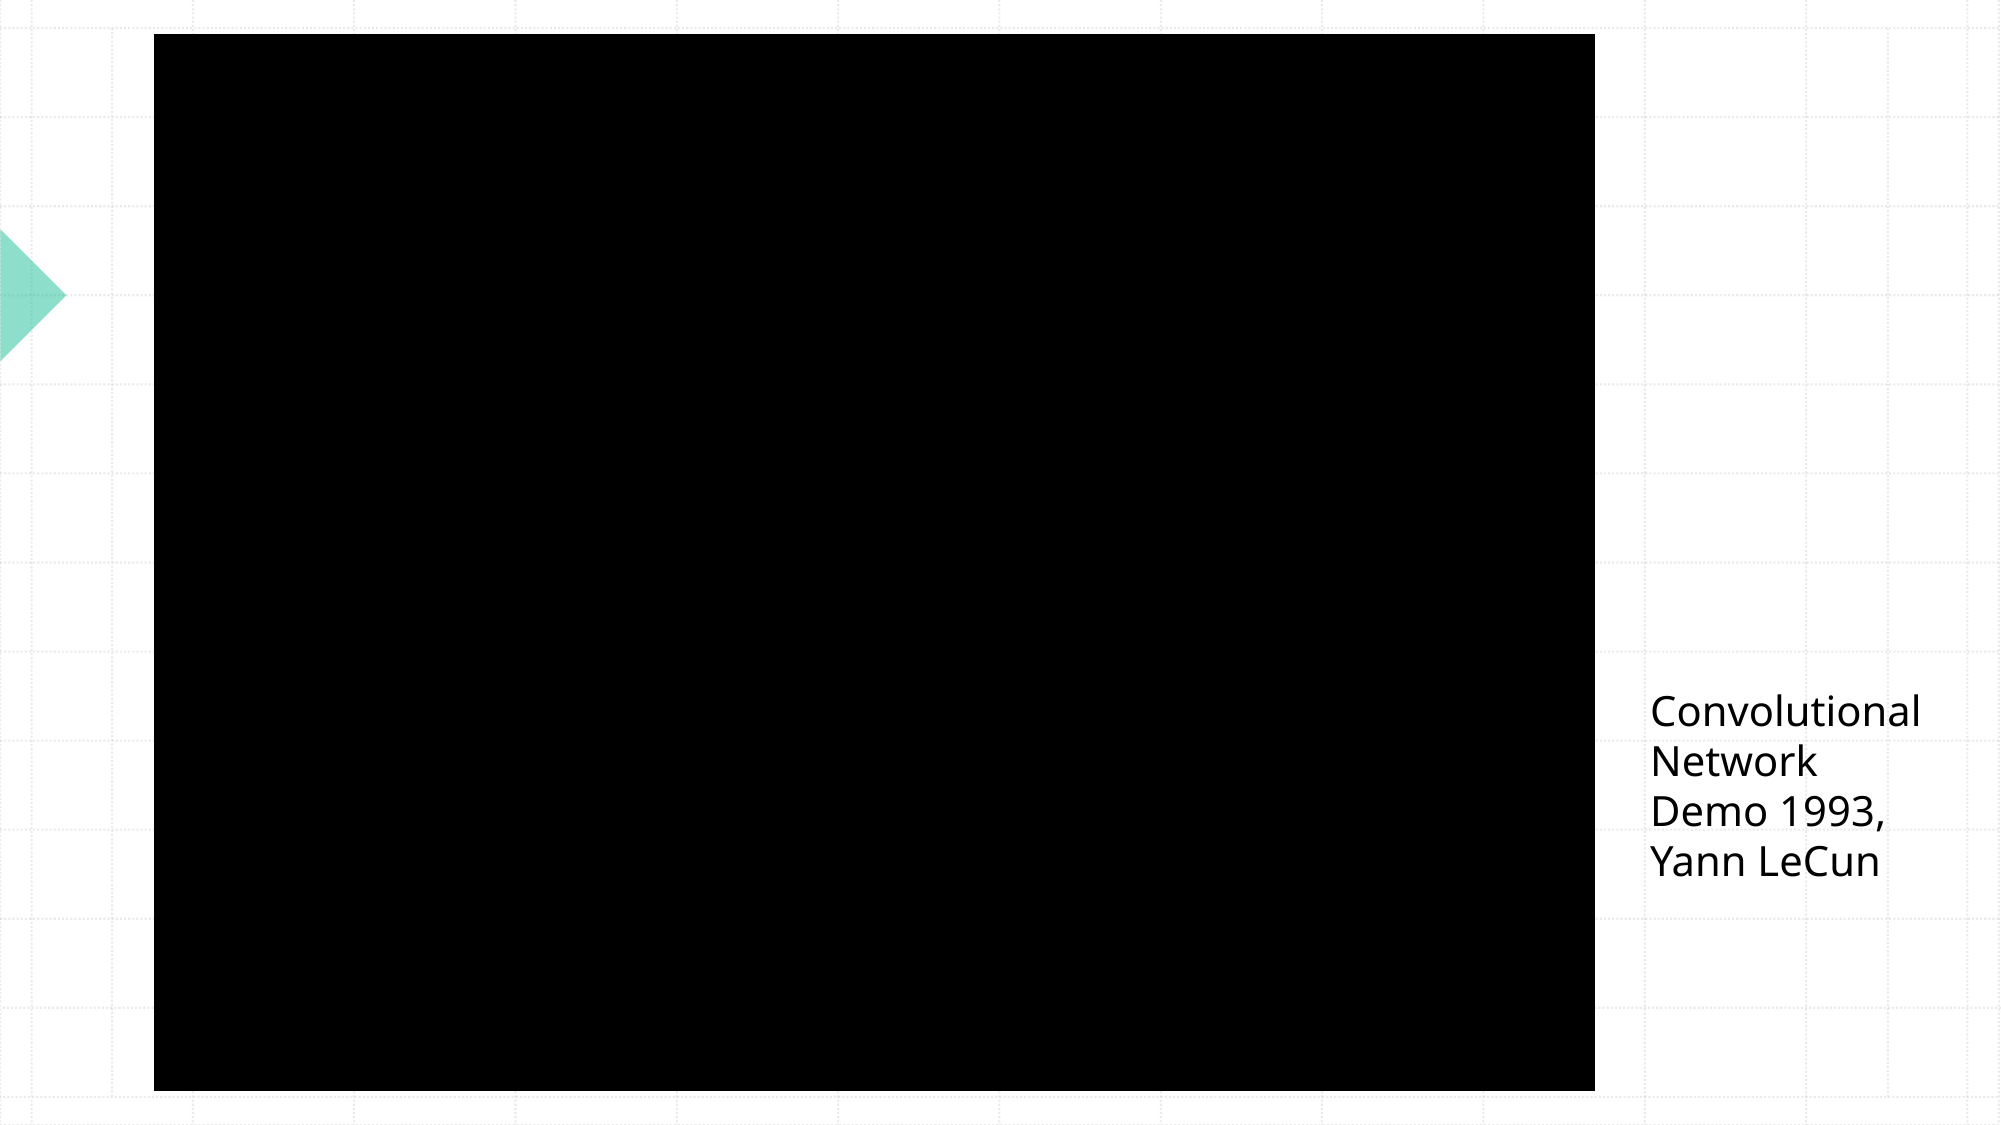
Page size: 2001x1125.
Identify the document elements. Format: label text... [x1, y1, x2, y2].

text_box Convolutional Network Demo 1993, Yann LeCun [1635, 677, 1949, 892]
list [153, 33, 1596, 1092]
